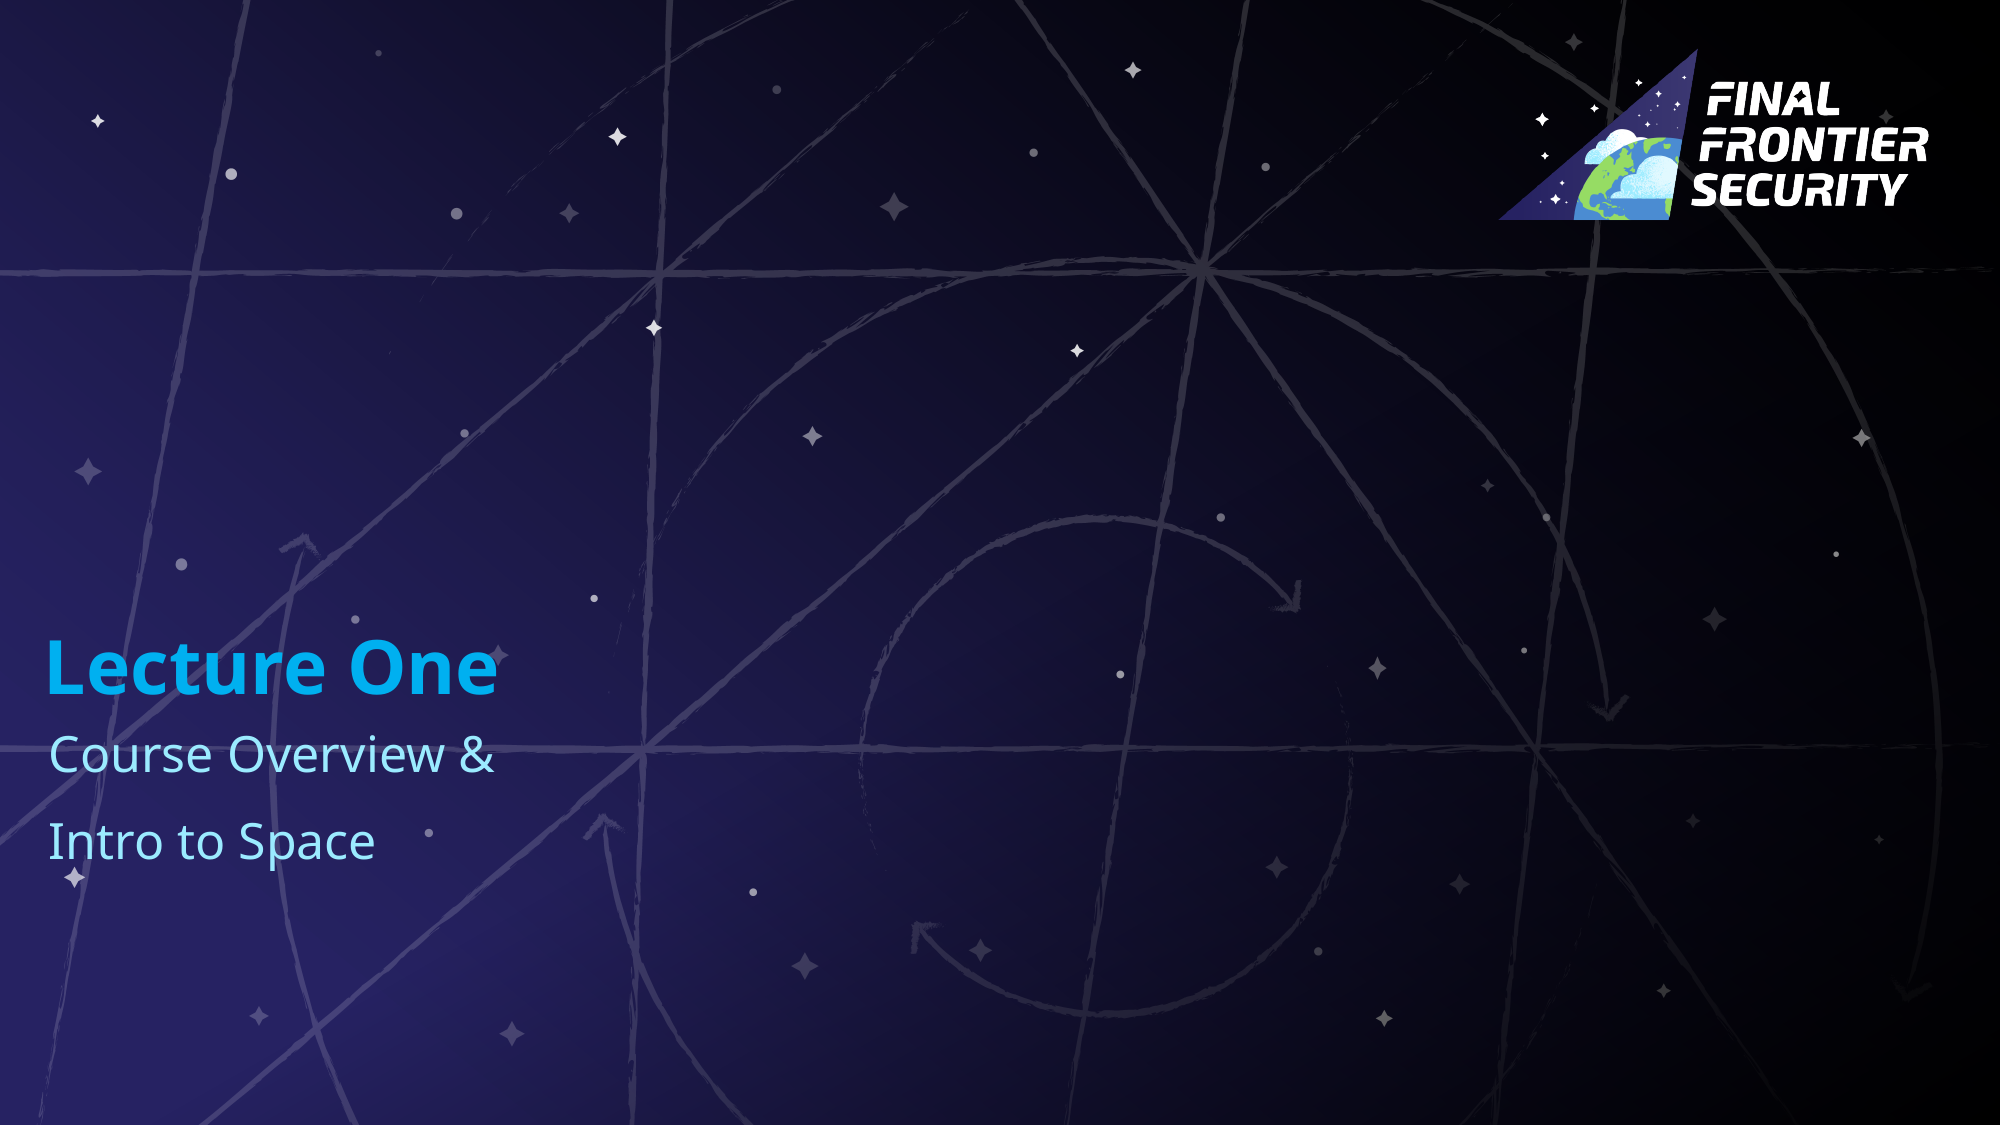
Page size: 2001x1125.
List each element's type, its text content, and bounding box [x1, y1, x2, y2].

subtitle Course Overview & Intro to Space [48, 729, 803, 924]
picture [0, 0, 2000, 1125]
title Lecture One [43, 137, 808, 712]
